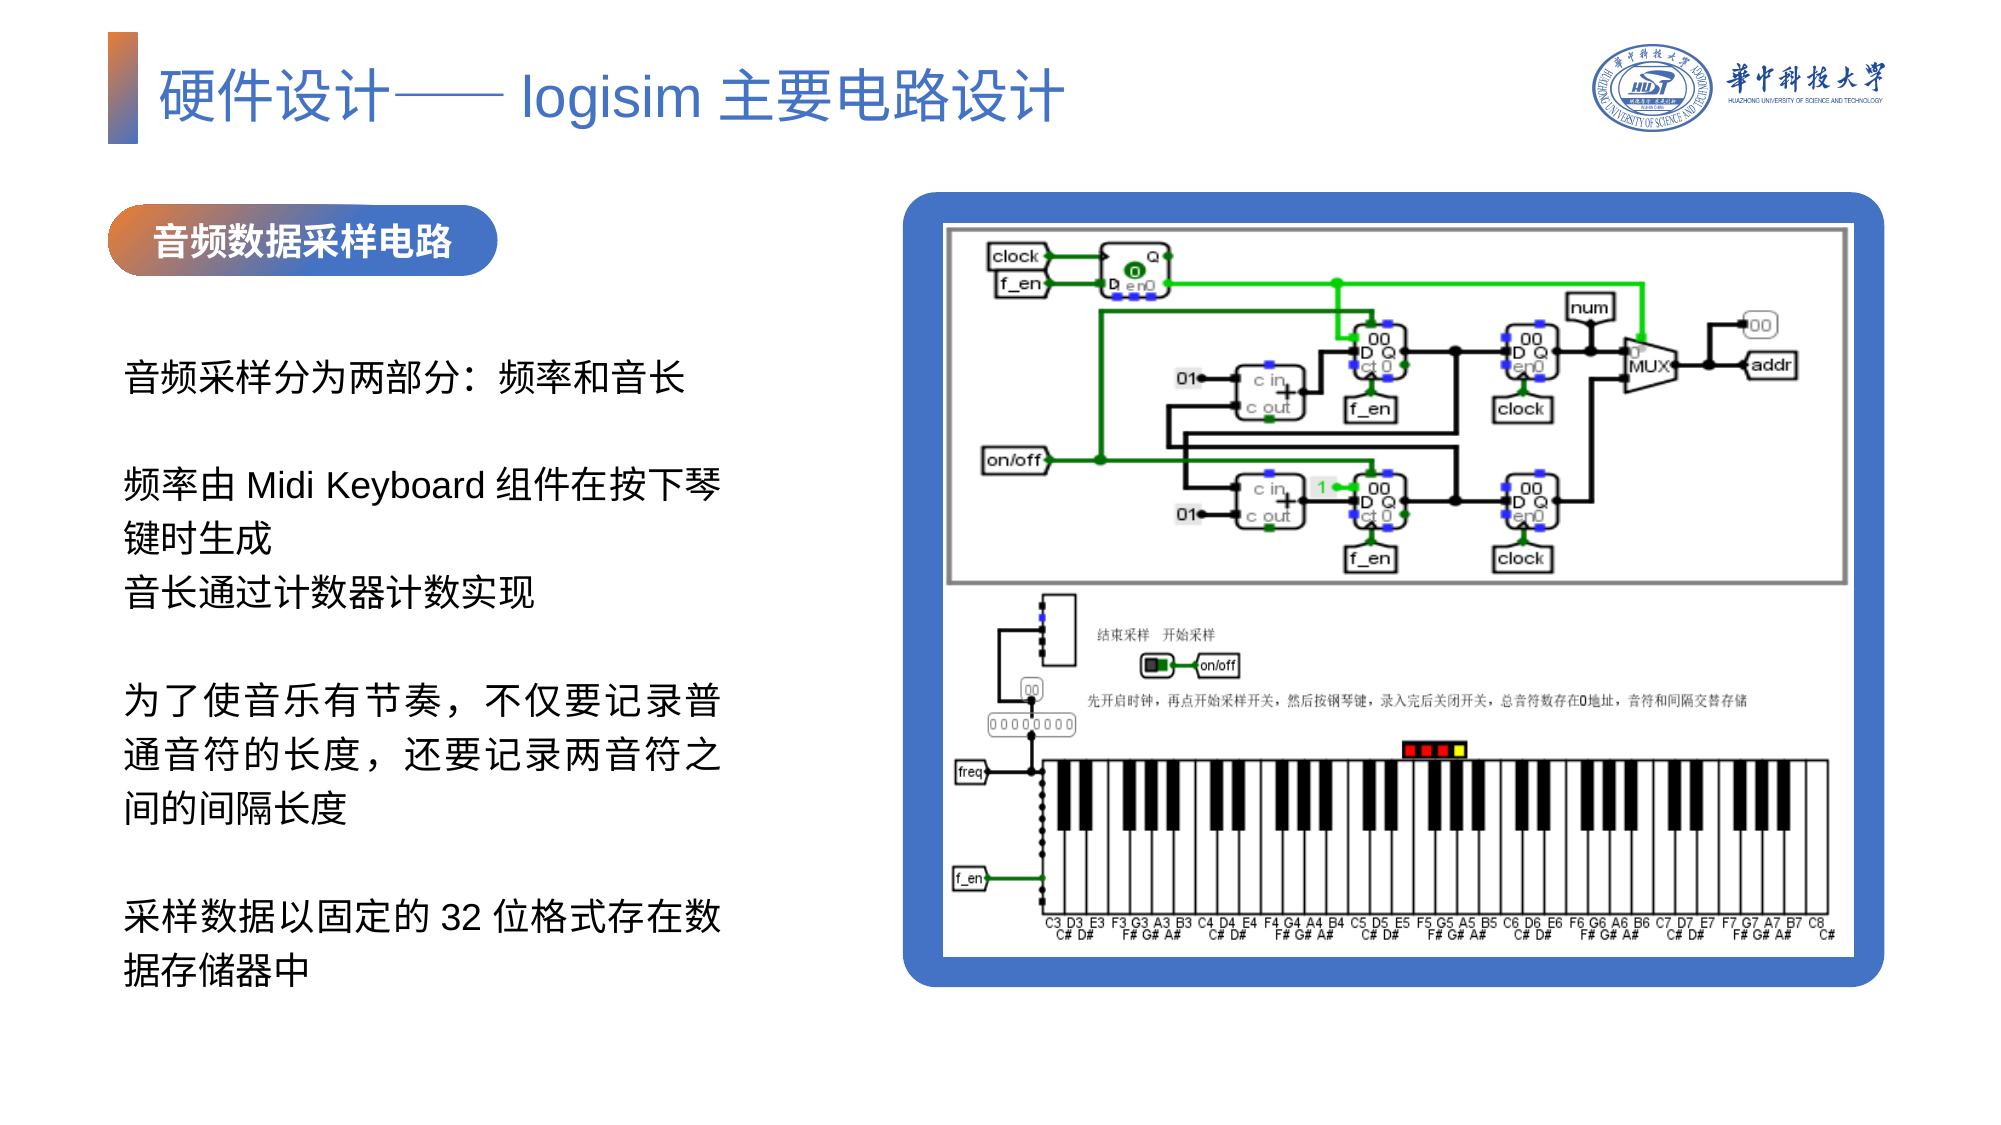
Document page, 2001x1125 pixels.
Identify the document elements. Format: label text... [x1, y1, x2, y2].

picture [943, 223, 1854, 957]
text_box 硬件设计——logisim主要电路设计 [143, 51, 1082, 137]
text_box [107, 31, 139, 145]
picture [1592, 44, 1885, 132]
text_box 音频数据采样电路 [108, 204, 498, 276]
text_box [901, 191, 1886, 989]
text_box 音频采样分为两部分：频率和音长 频率由Midi Keyboard组件在按下琴键时生成 音长通过计数器计数实现 为了使音乐有节奏，不仅要记录普通音符的长度，还要记录两音符之间的间隔长度 采样数据以固定的32位格式存在数据存储器中 [108, 337, 738, 1000]
